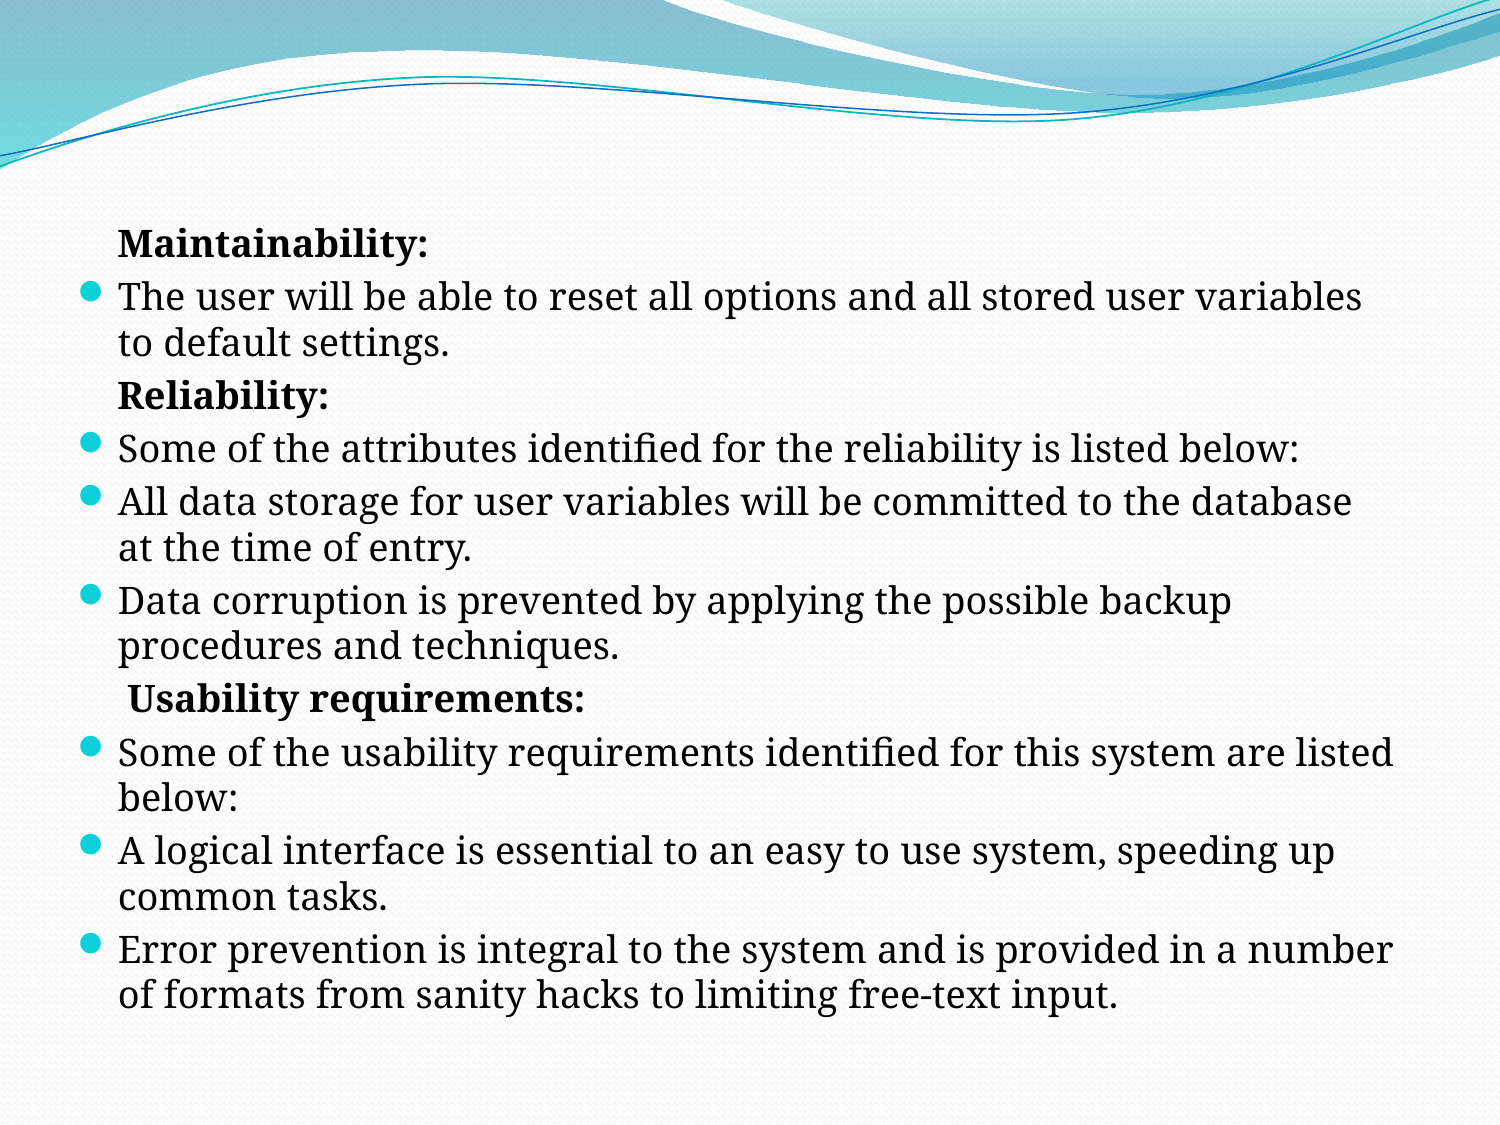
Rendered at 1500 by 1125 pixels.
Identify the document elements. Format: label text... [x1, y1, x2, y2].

list Maintainability: The user will be able to reset all options and all stored user variables to default settings. Reliability: Some of the attributes identified for the reliability is listed below: All data storage for user variables will be committed to the database at the time of entry. Data corruption is prevented by applying the possible backup procedures and techniques. Usability requirements: Some of the usability requirements identified for this system are listed below: A logical interface is essential to an easy to use system, speeding up common tasks. Error prevention is integral to the system and is provided in a number of formats from sanity hacks to limiting free-text input. [62, 212, 1413, 1029]
